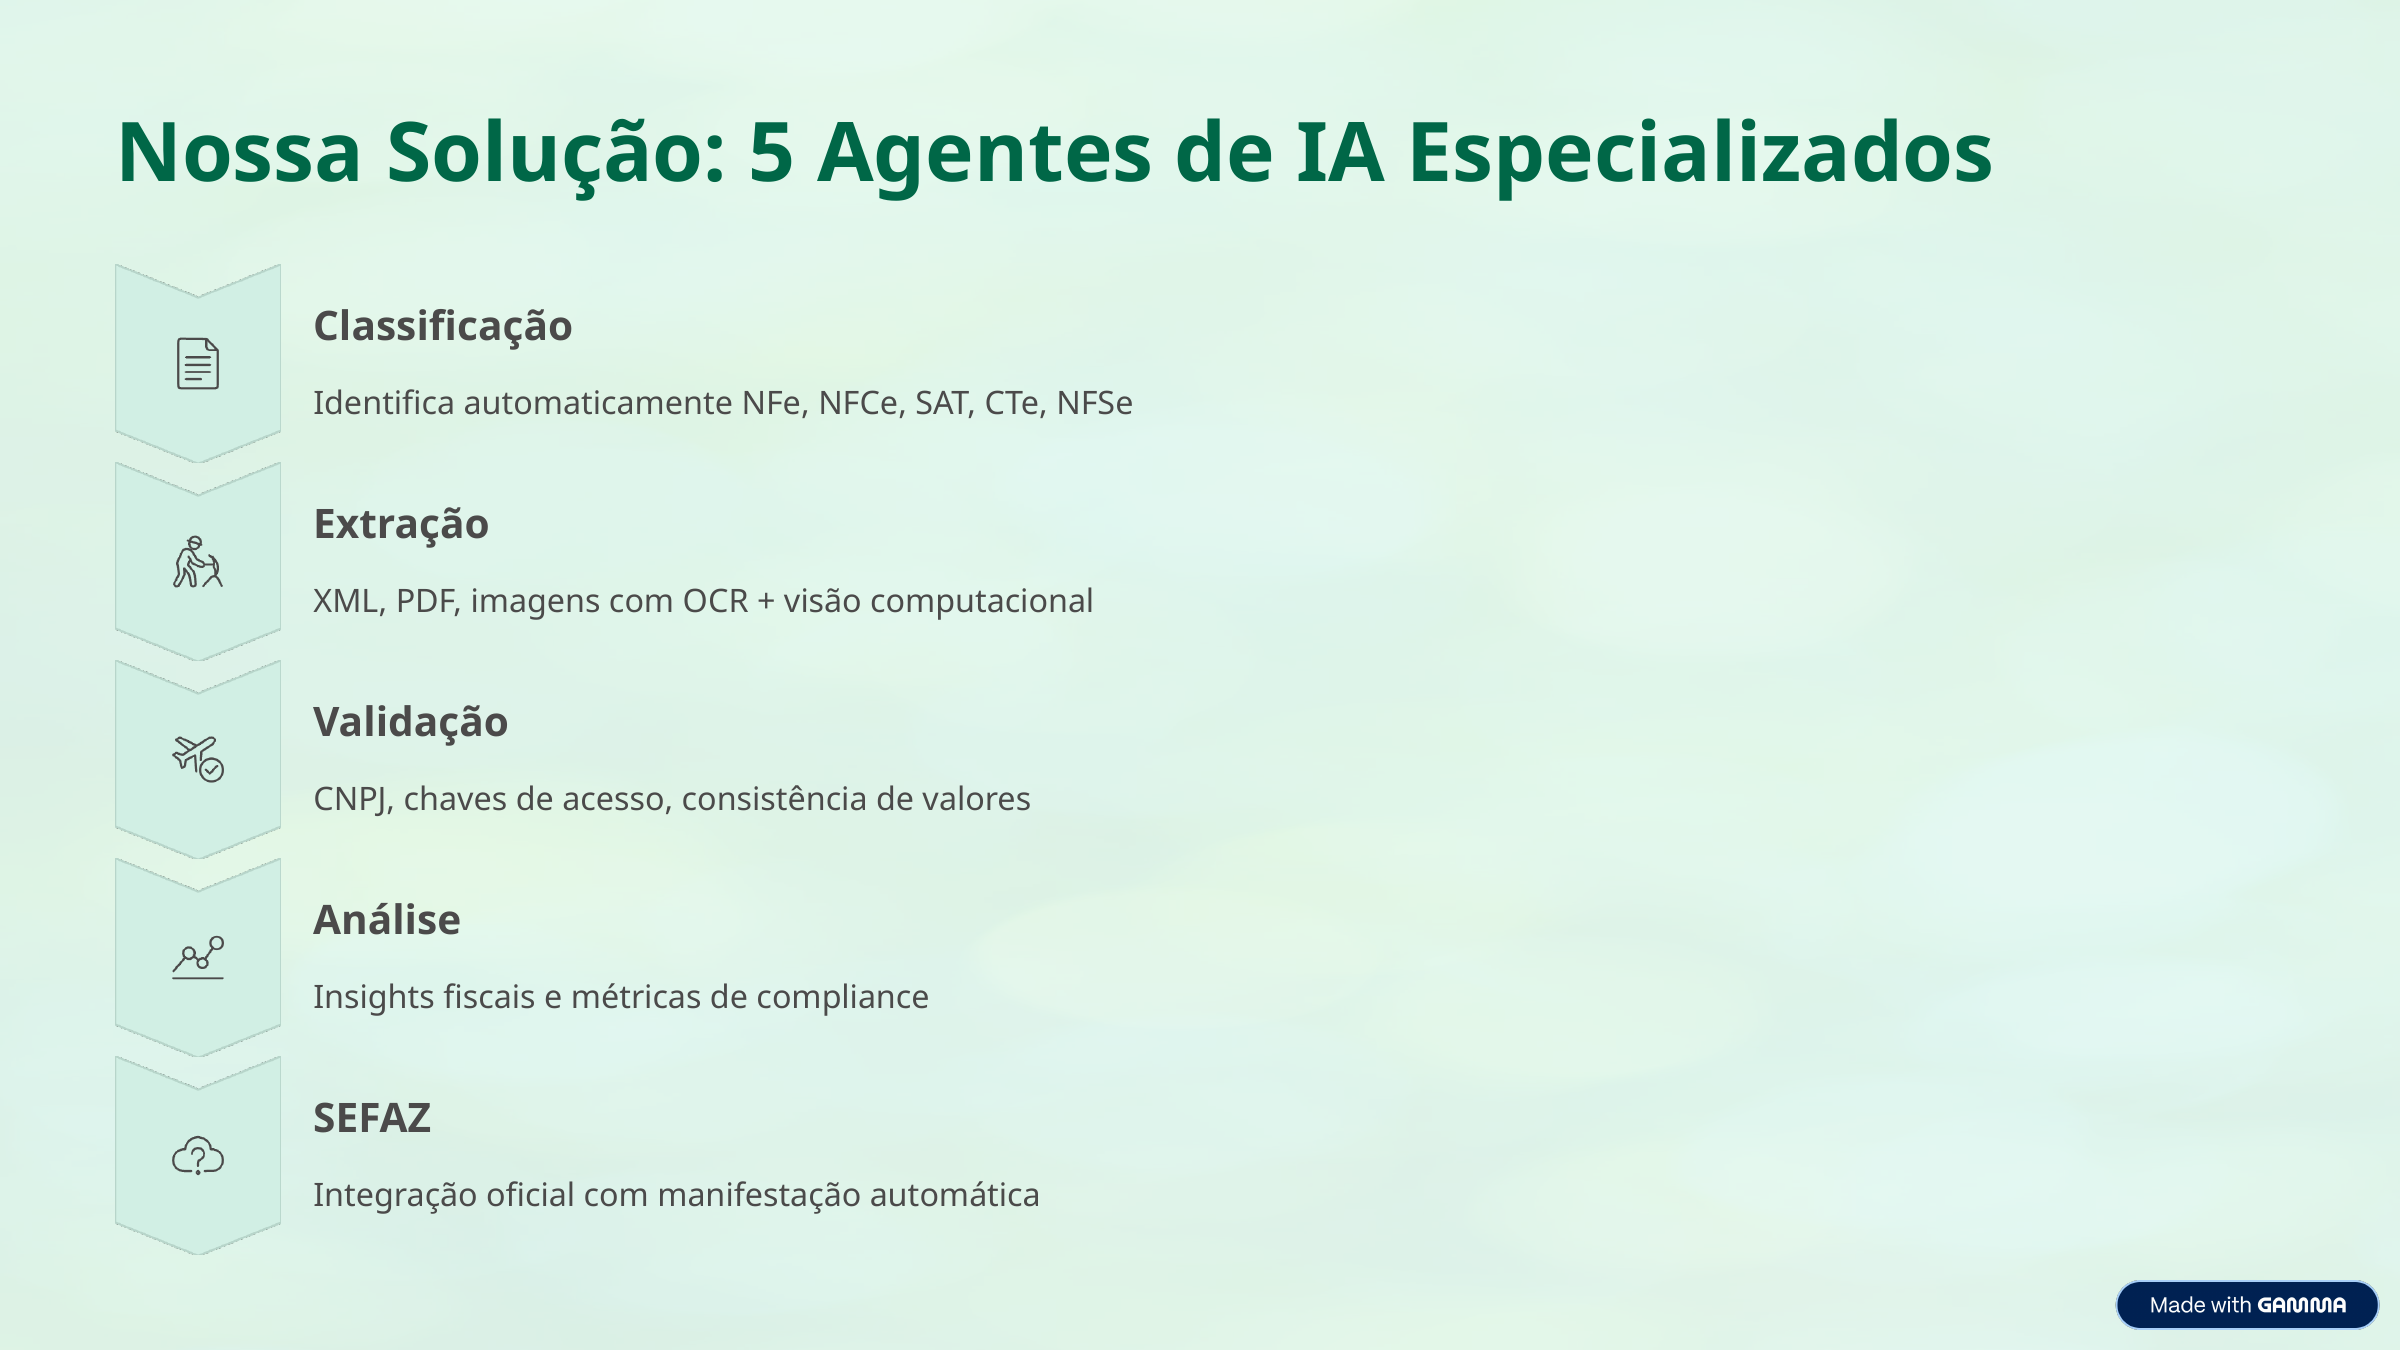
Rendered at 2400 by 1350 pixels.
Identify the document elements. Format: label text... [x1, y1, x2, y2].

text_box SEFAZ [313, 1089, 726, 1141]
text_box Extração [313, 495, 726, 548]
text_box CNPJ, chaves de acesso, consistência de valores [313, 764, 2285, 818]
text_box Nossa Solução: 5 Agentes de IA Especializados [115, 95, 2039, 199]
text_box Análise [313, 891, 726, 943]
text_box Insights fiscais e métricas de compliance [313, 962, 2285, 1016]
text_box XML, PDF, imagens com OCR + visão computacional [313, 566, 2285, 620]
picture [2106, 1271, 2389, 1339]
text_box Identifica automaticamente NFe, NFCe, SAT, CTe, NFSe [313, 369, 2285, 422]
text_box Validação [313, 693, 726, 745]
text_box Integração oficial com manifestação automática [313, 1160, 2285, 1214]
picture [115, 264, 281, 1255]
text_box Classificação [313, 297, 726, 350]
